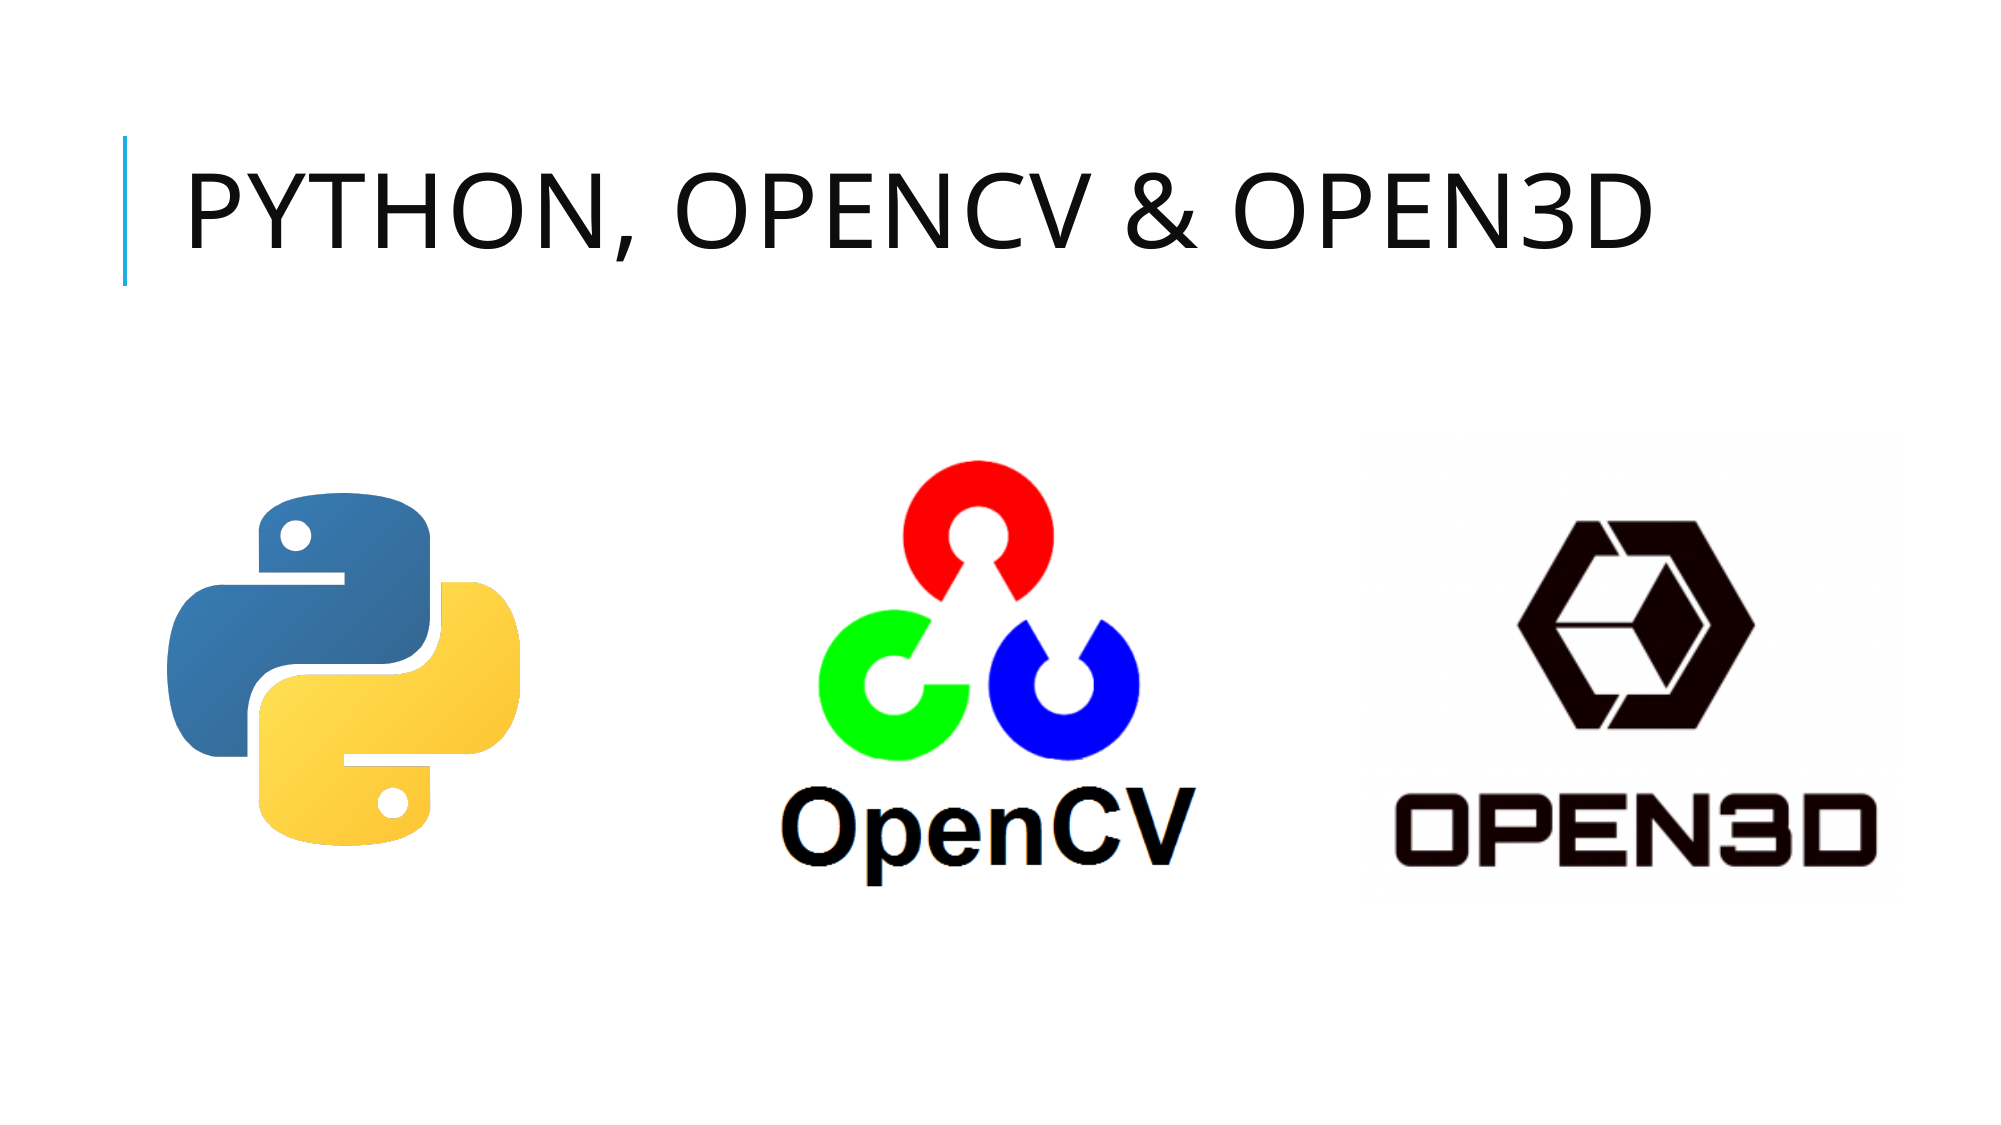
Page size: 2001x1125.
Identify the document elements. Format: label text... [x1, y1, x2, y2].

picture [167, 492, 521, 846]
picture [715, 418, 1285, 921]
picture [1363, 437, 1901, 902]
title PYTHON, OPENCV & OPEN3D [168, 96, 1763, 342]
